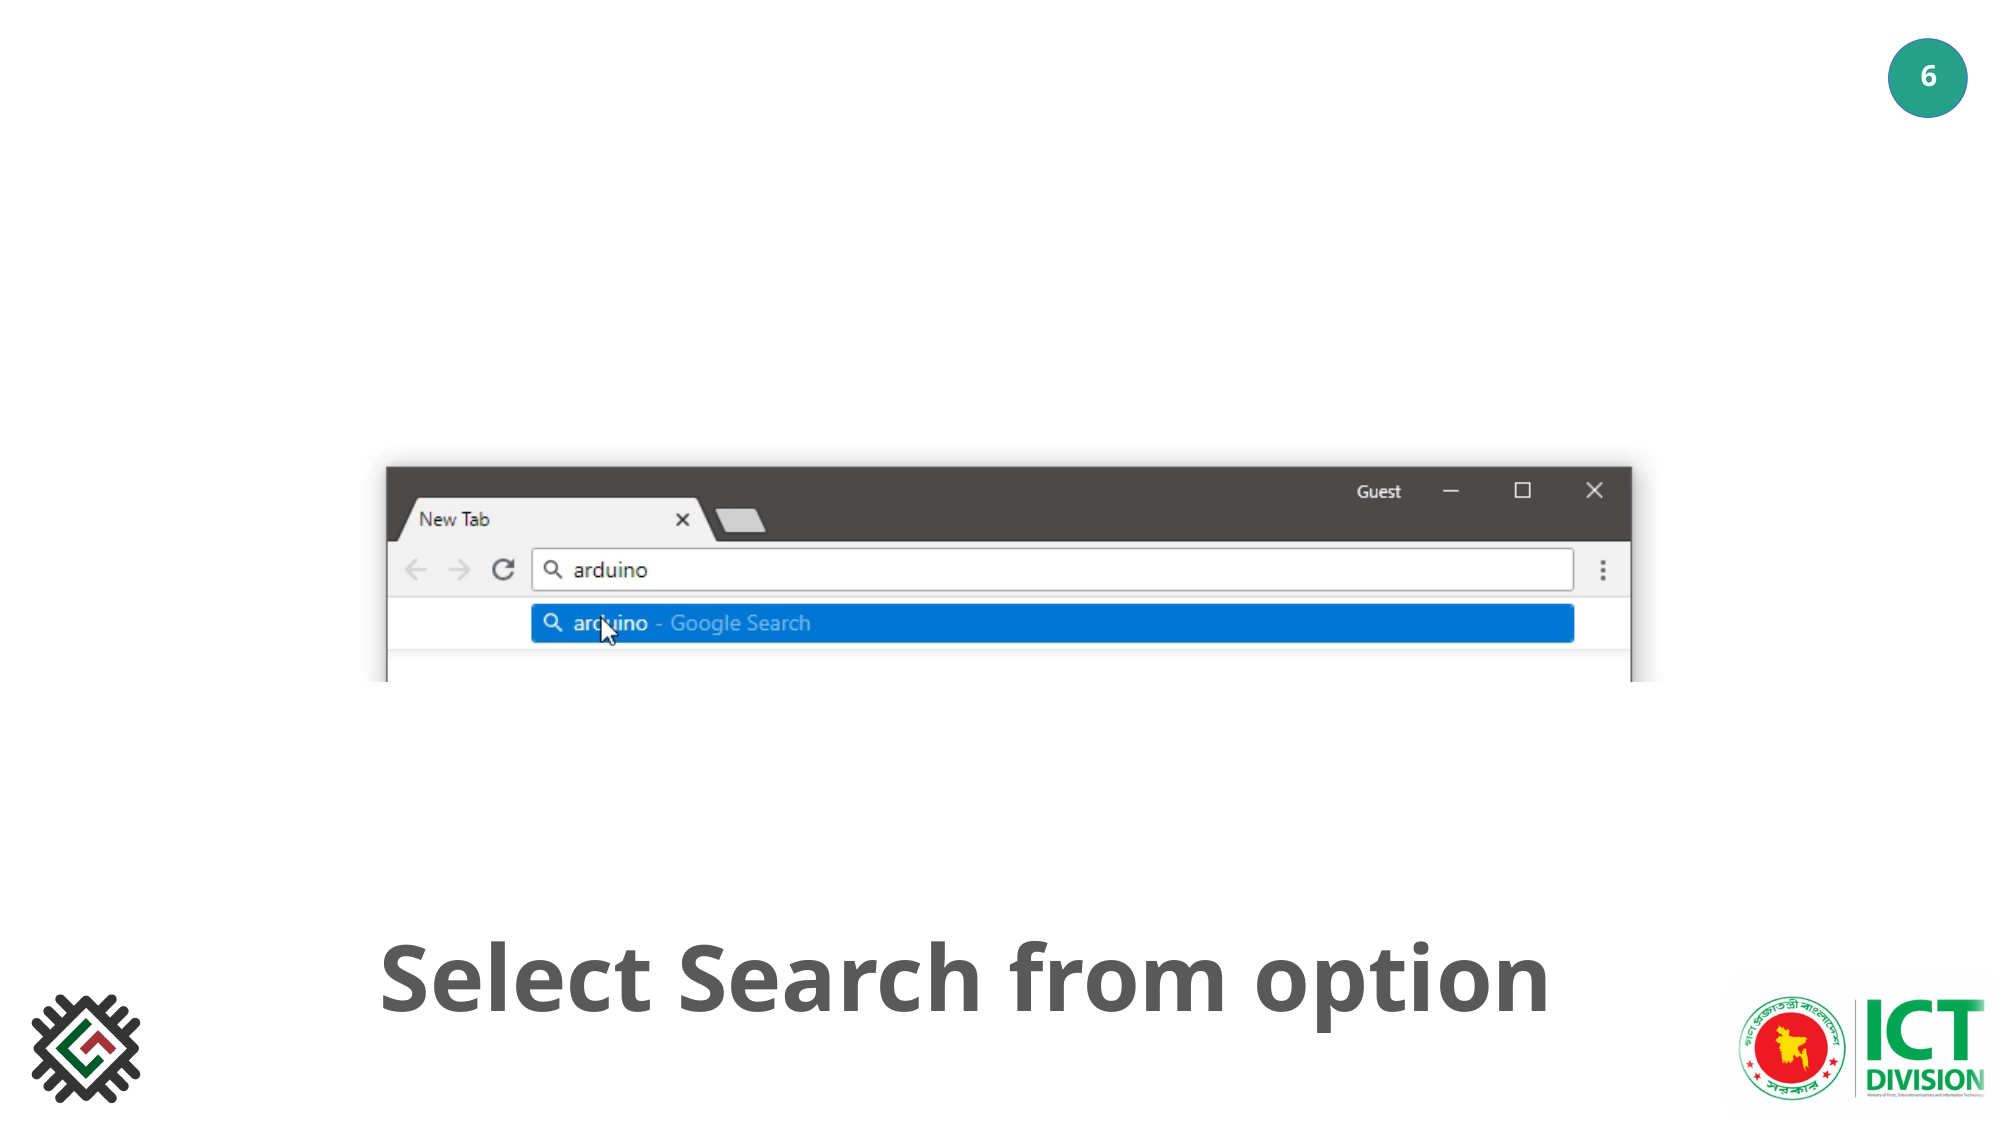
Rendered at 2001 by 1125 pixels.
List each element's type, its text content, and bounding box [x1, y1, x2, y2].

picture [23, 985, 150, 1109]
picture [1753, 999, 1971, 1095]
text_box Select Search from option [161, 912, 1772, 1038]
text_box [337, 442, 1663, 683]
